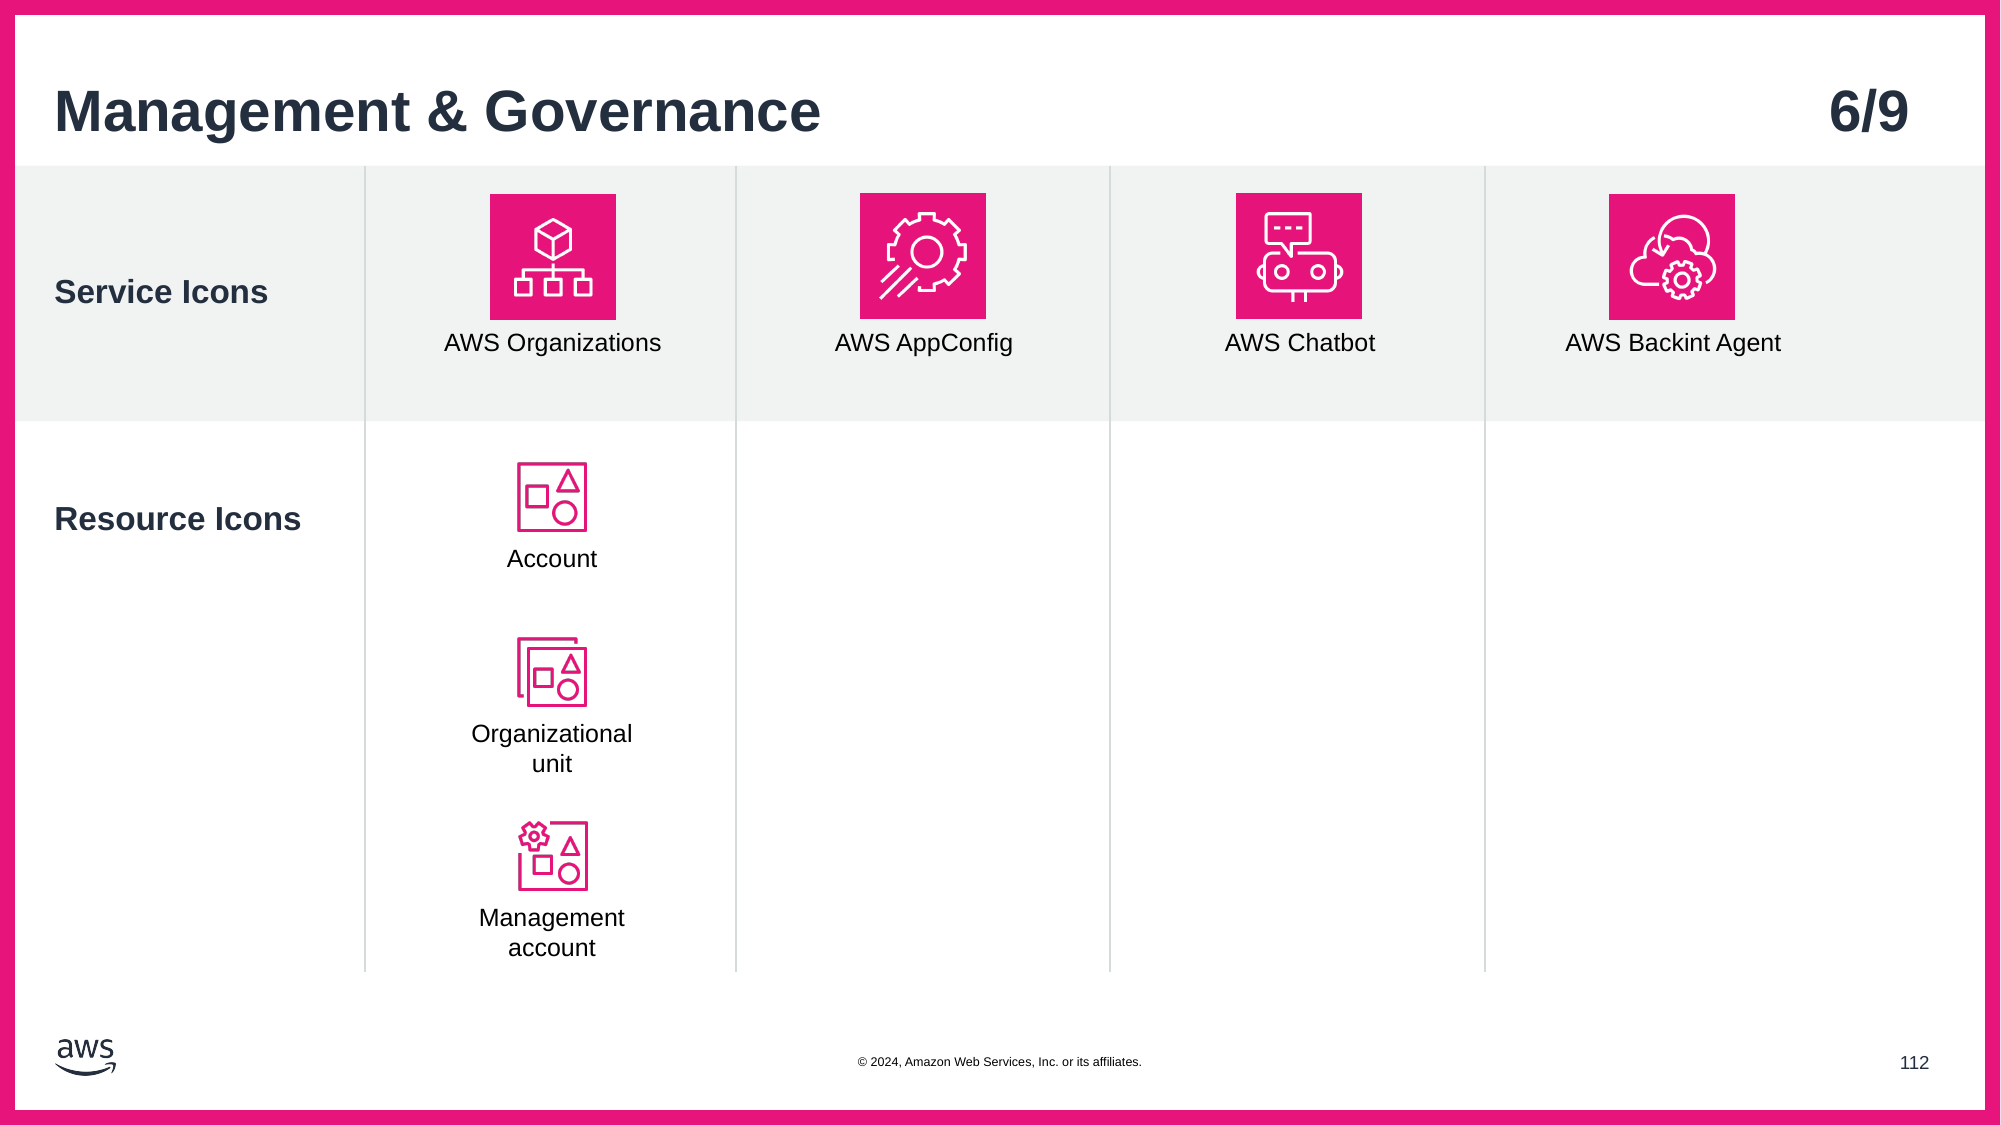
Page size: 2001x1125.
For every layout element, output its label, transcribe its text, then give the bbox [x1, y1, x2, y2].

text_box AWS AppConfig [736, 319, 1109, 364]
text_box AWS Backint Agent [1493, 319, 1855, 364]
slide_number 112 [1494, 1031, 1945, 1092]
text_box AWS Organizations [369, 319, 735, 364]
picture [515, 818, 591, 894]
text_box Account [438, 534, 666, 580]
picture [1236, 193, 1362, 319]
picture [514, 459, 590, 535]
title Management & Governance 6/9 [39, 59, 1945, 166]
picture [55, 1039, 116, 1076]
picture [490, 194, 616, 320]
picture [514, 634, 590, 710]
text_box Management account [438, 893, 666, 969]
footer © 2024, Amazon Web Services, Inc. or its affiliates. [662, 1031, 1338, 1092]
text_box AWS Chatbot [1113, 319, 1484, 364]
text_box Organizational unit [433, 709, 671, 785]
picture [1609, 194, 1735, 320]
picture [860, 193, 986, 319]
